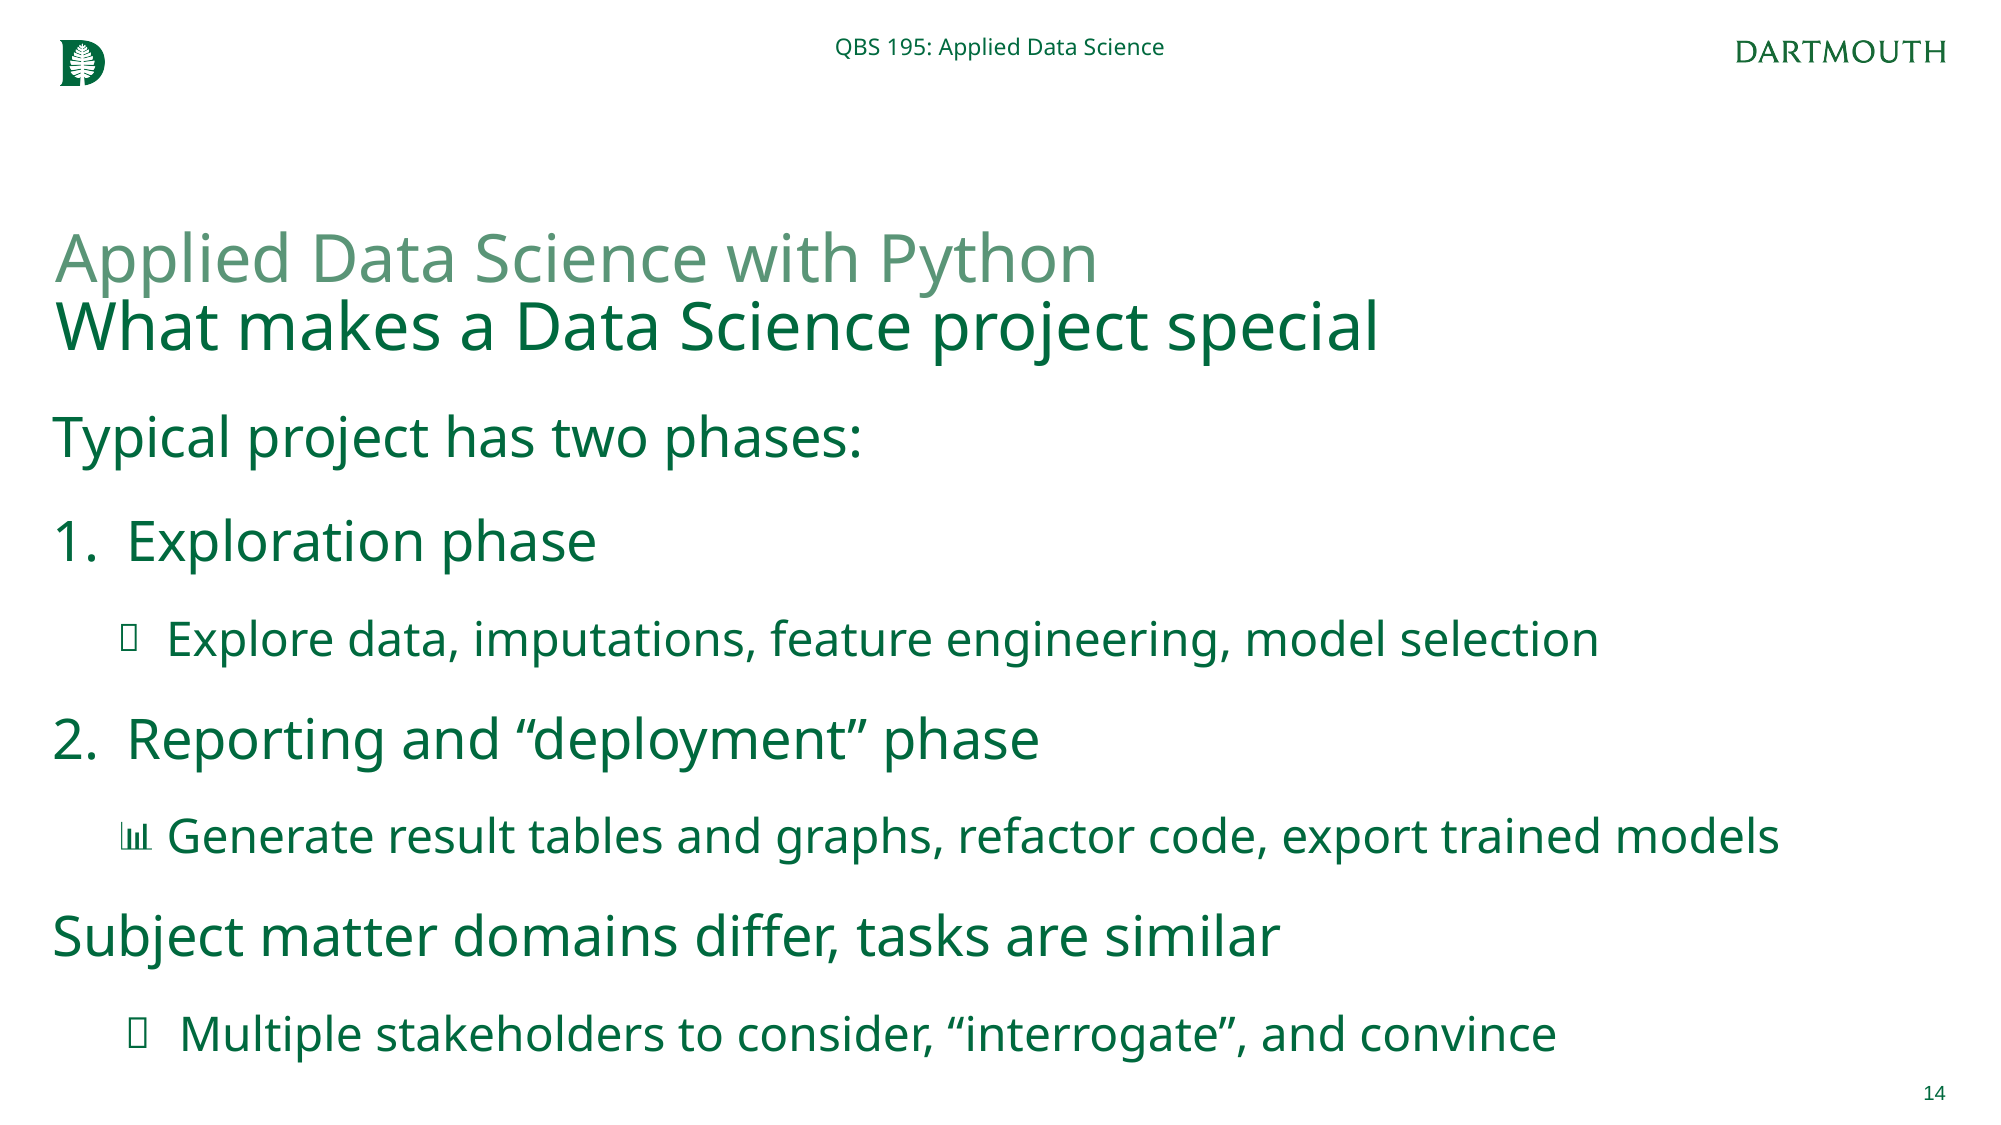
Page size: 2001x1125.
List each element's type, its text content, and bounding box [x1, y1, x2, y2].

footer QBS 195: Applied Data Science [390, 30, 1610, 66]
picture [60, 40, 105, 86]
title Applied Data Science with Python What makes a Data Science project special [55, 228, 1950, 380]
list Typical project has two phases: Exploration phase Explore data, imputations, feature engineering, model selection Reporting and “deployment” phase Generate result tables and graphs, refactor code, export trained models Subject matter domains differ, tasks are similar Multiple stakeholders to consider, “interrogate”, and convince [52, 388, 1947, 1066]
picture [1735, 39, 1947, 64]
slide_number 14 [1860, 1074, 1947, 1111]
